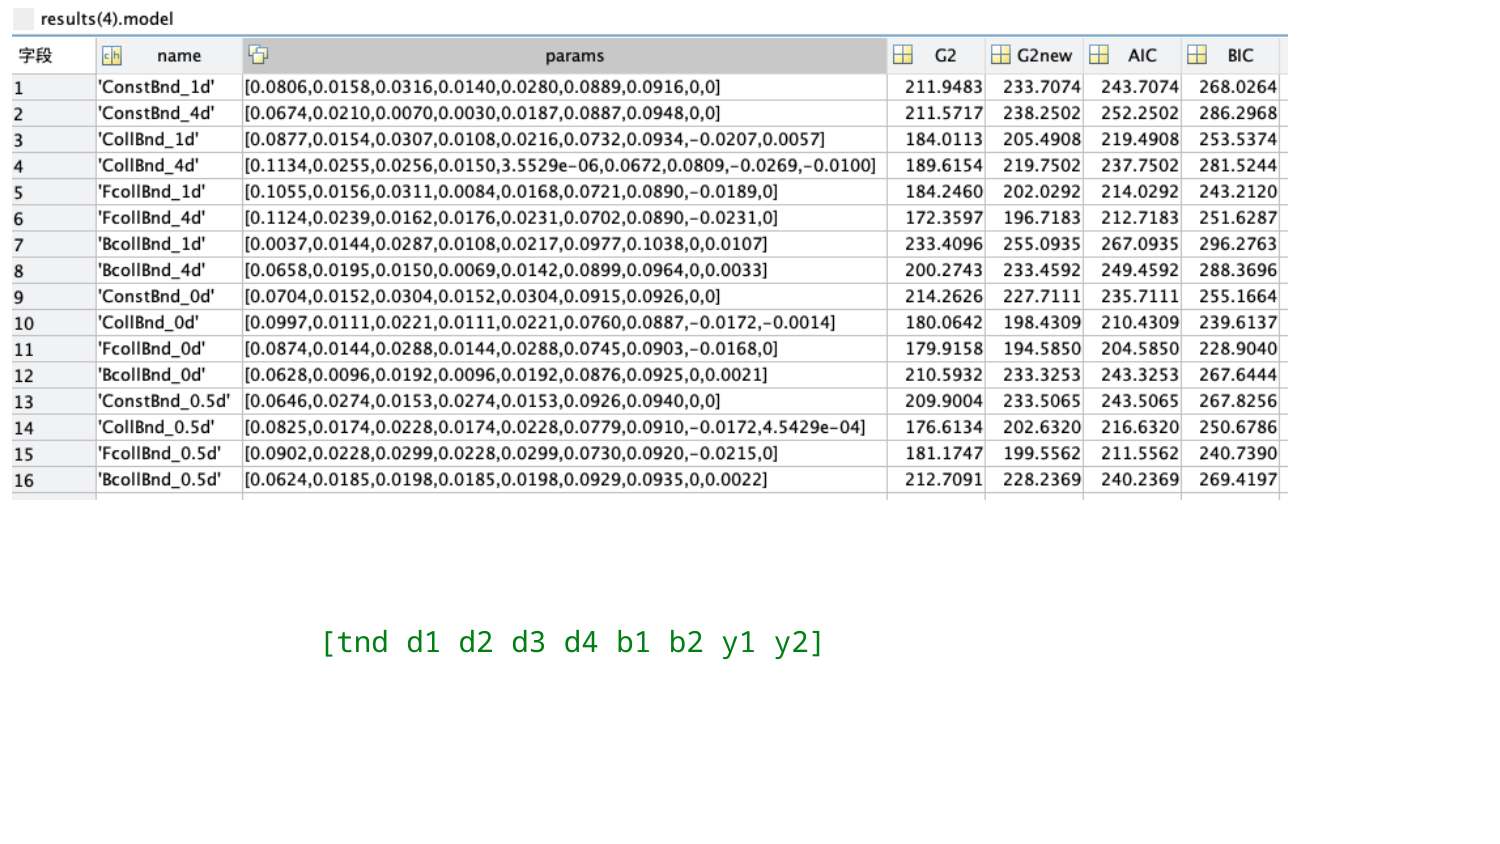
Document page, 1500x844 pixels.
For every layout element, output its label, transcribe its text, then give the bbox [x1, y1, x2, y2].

text_box [tnd d1 d2 d3 d4 b1 b2 y1 y2] [304, 616, 1055, 667]
picture [11, 8, 1288, 500]
